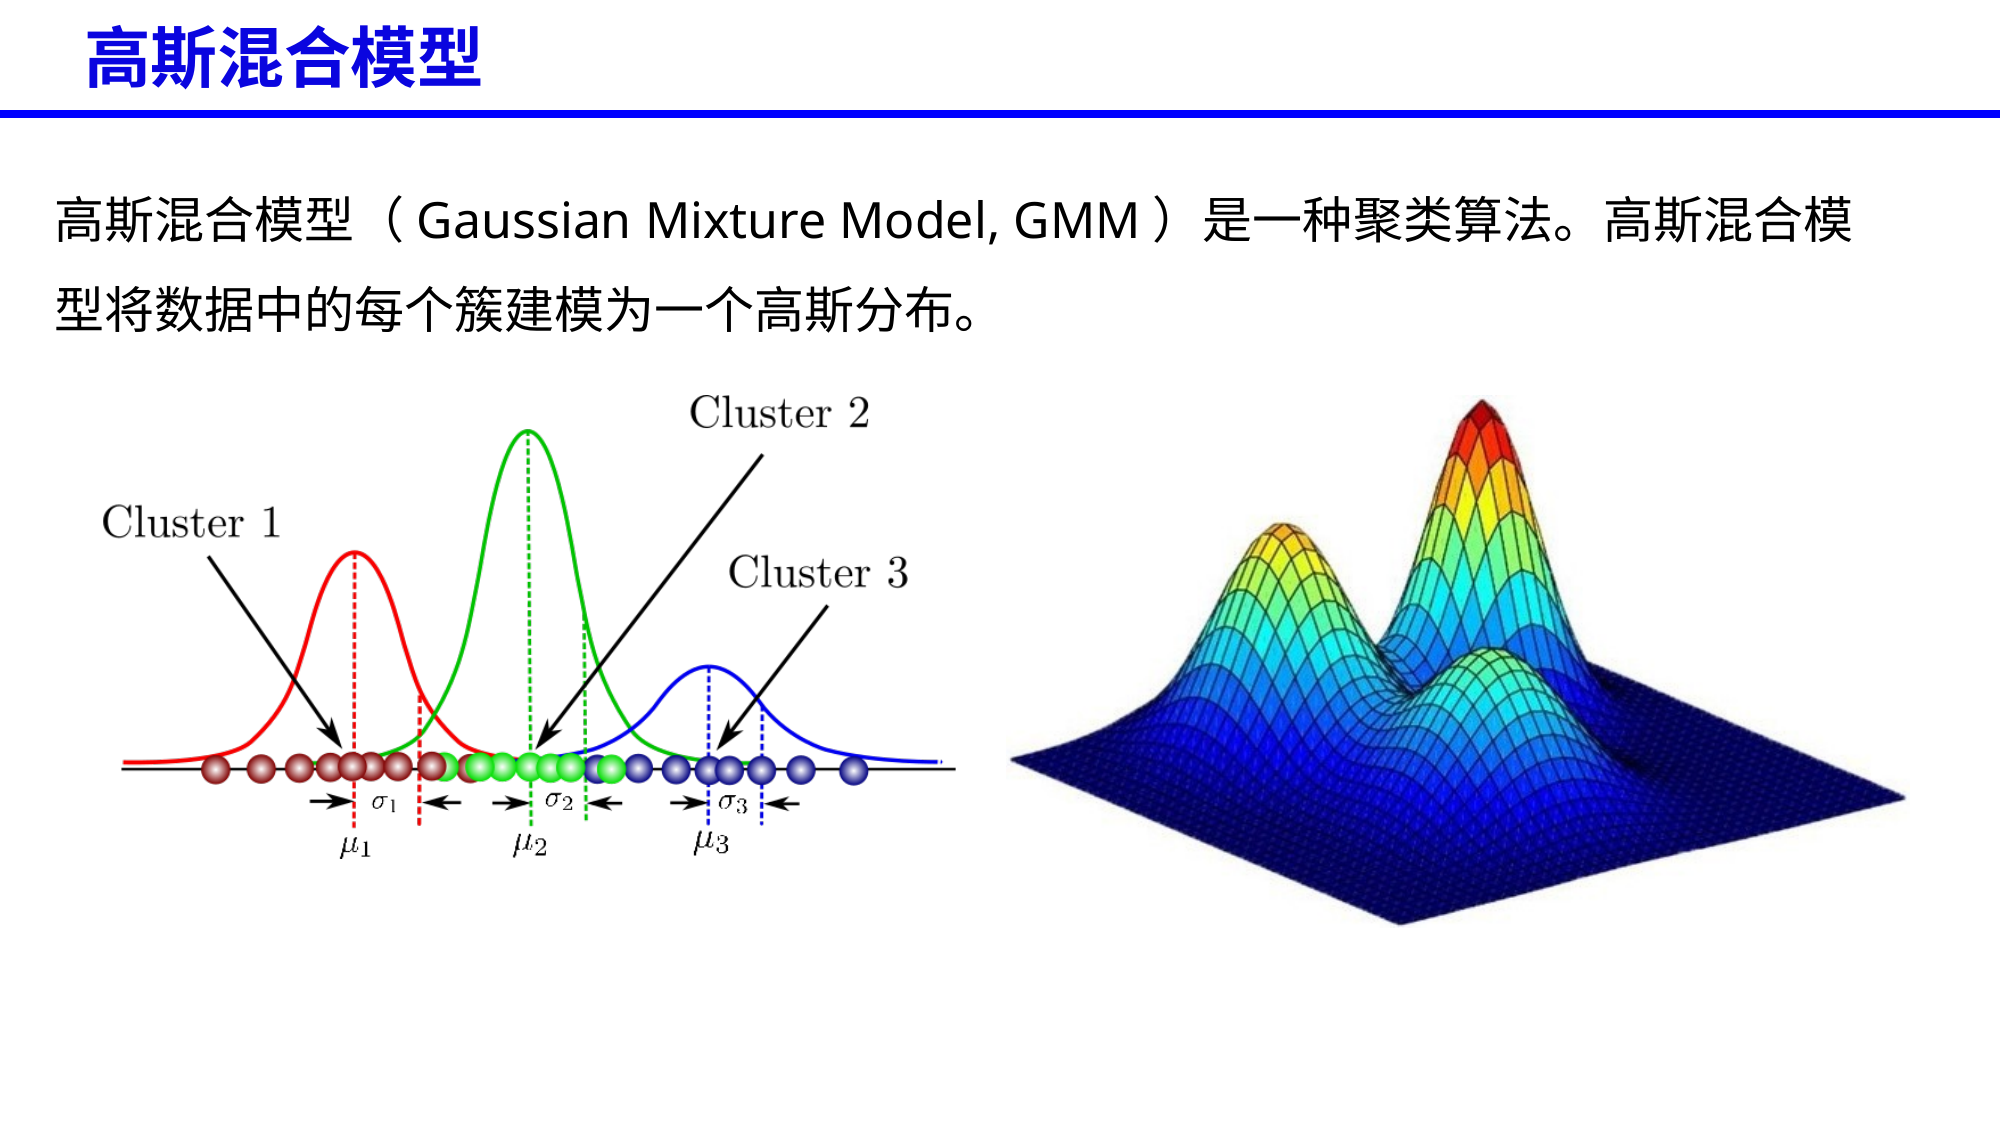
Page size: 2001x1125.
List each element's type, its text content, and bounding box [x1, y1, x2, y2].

text_box 高斯混合模型（Gaussian Mixture Model, GMM）是一种聚类算法。高斯混合模型将数据中的每个簇建模为一个高斯分布。 [39, 151, 1903, 347]
picture [1006, 395, 1910, 929]
picture [101, 395, 958, 859]
text_box 高斯混合模型 [69, 8, 1319, 103]
